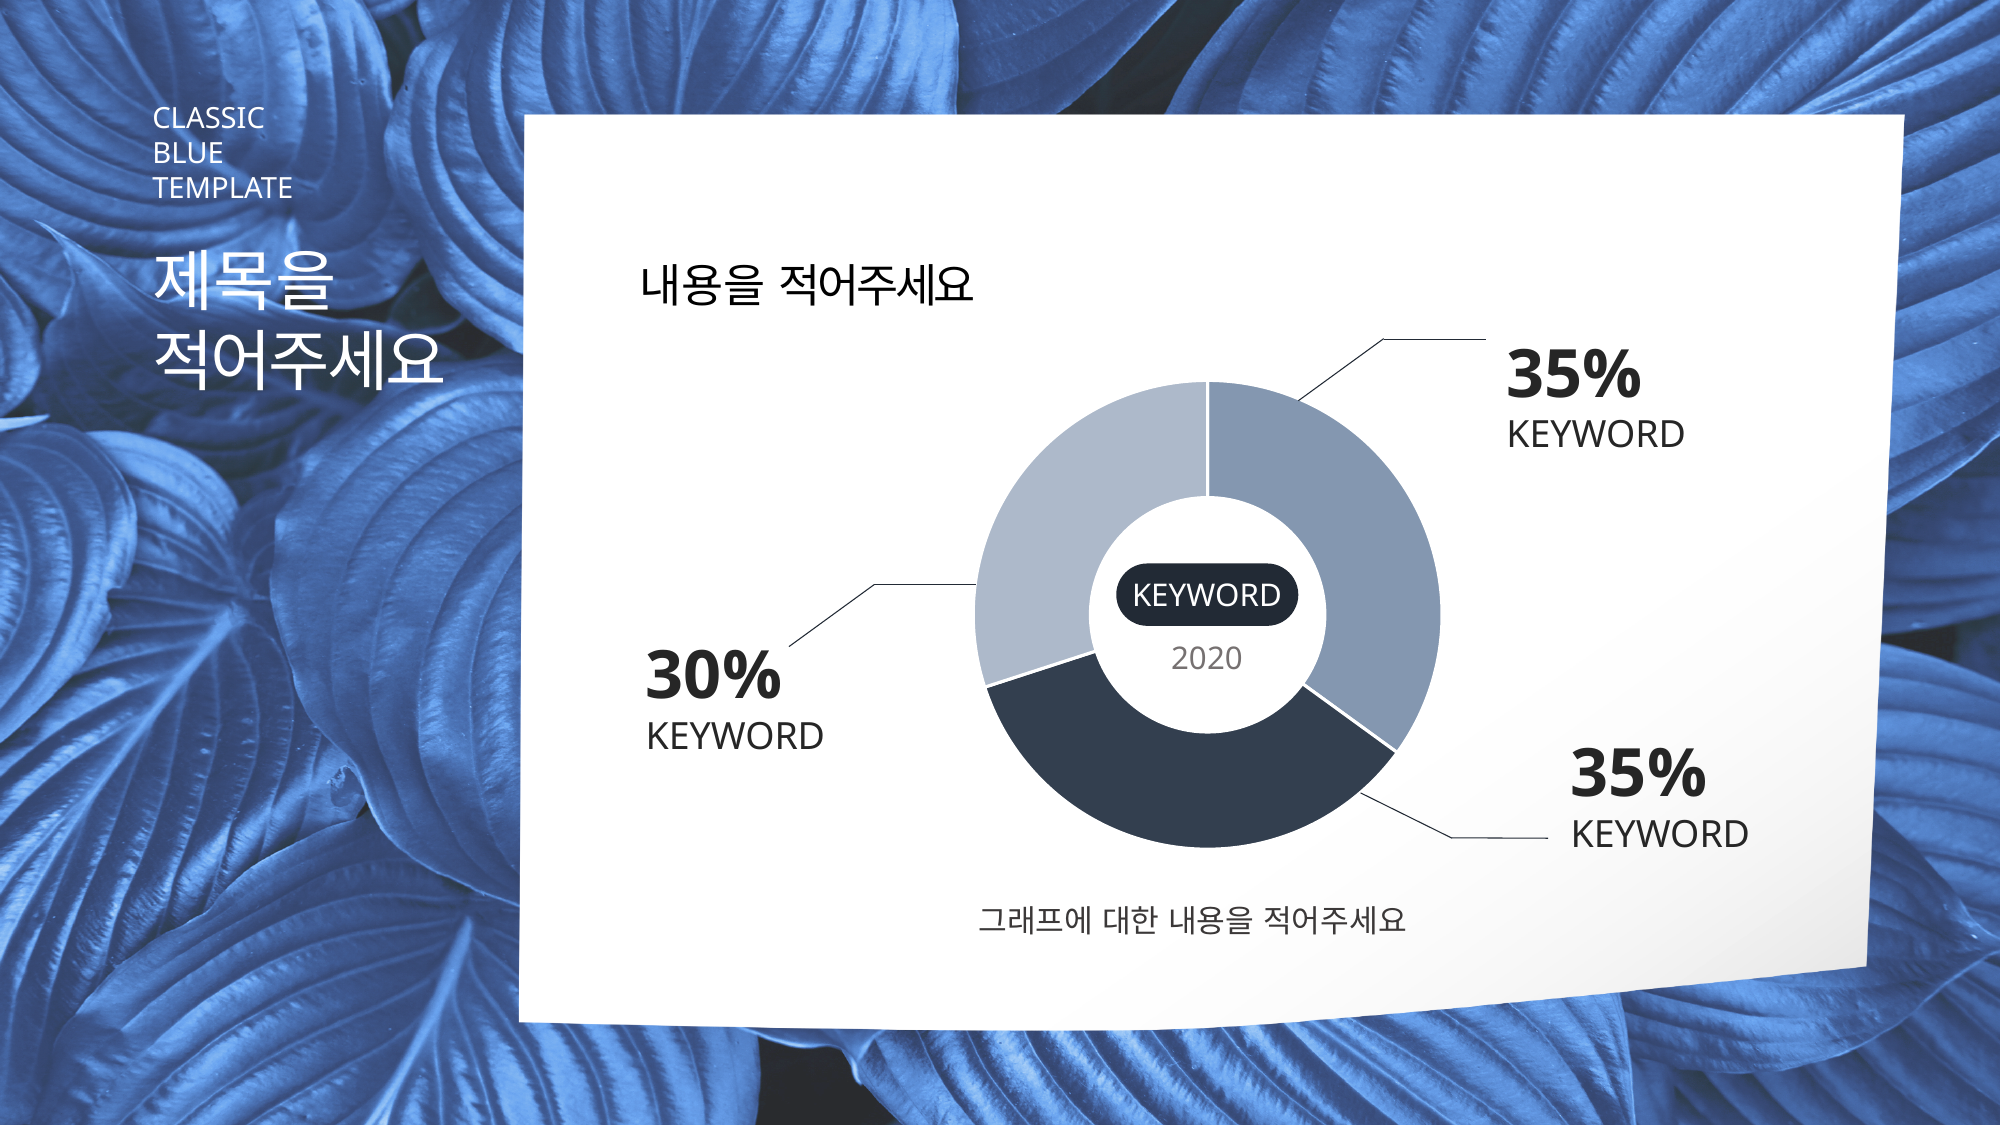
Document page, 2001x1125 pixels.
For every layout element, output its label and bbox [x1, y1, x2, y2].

chart [729, 248, 1657, 916]
text_box [1298, 338, 1486, 401]
text_box [788, 584, 977, 647]
text_box [1355, 815, 1549, 837]
list [0, 0, 2000, 1125]
